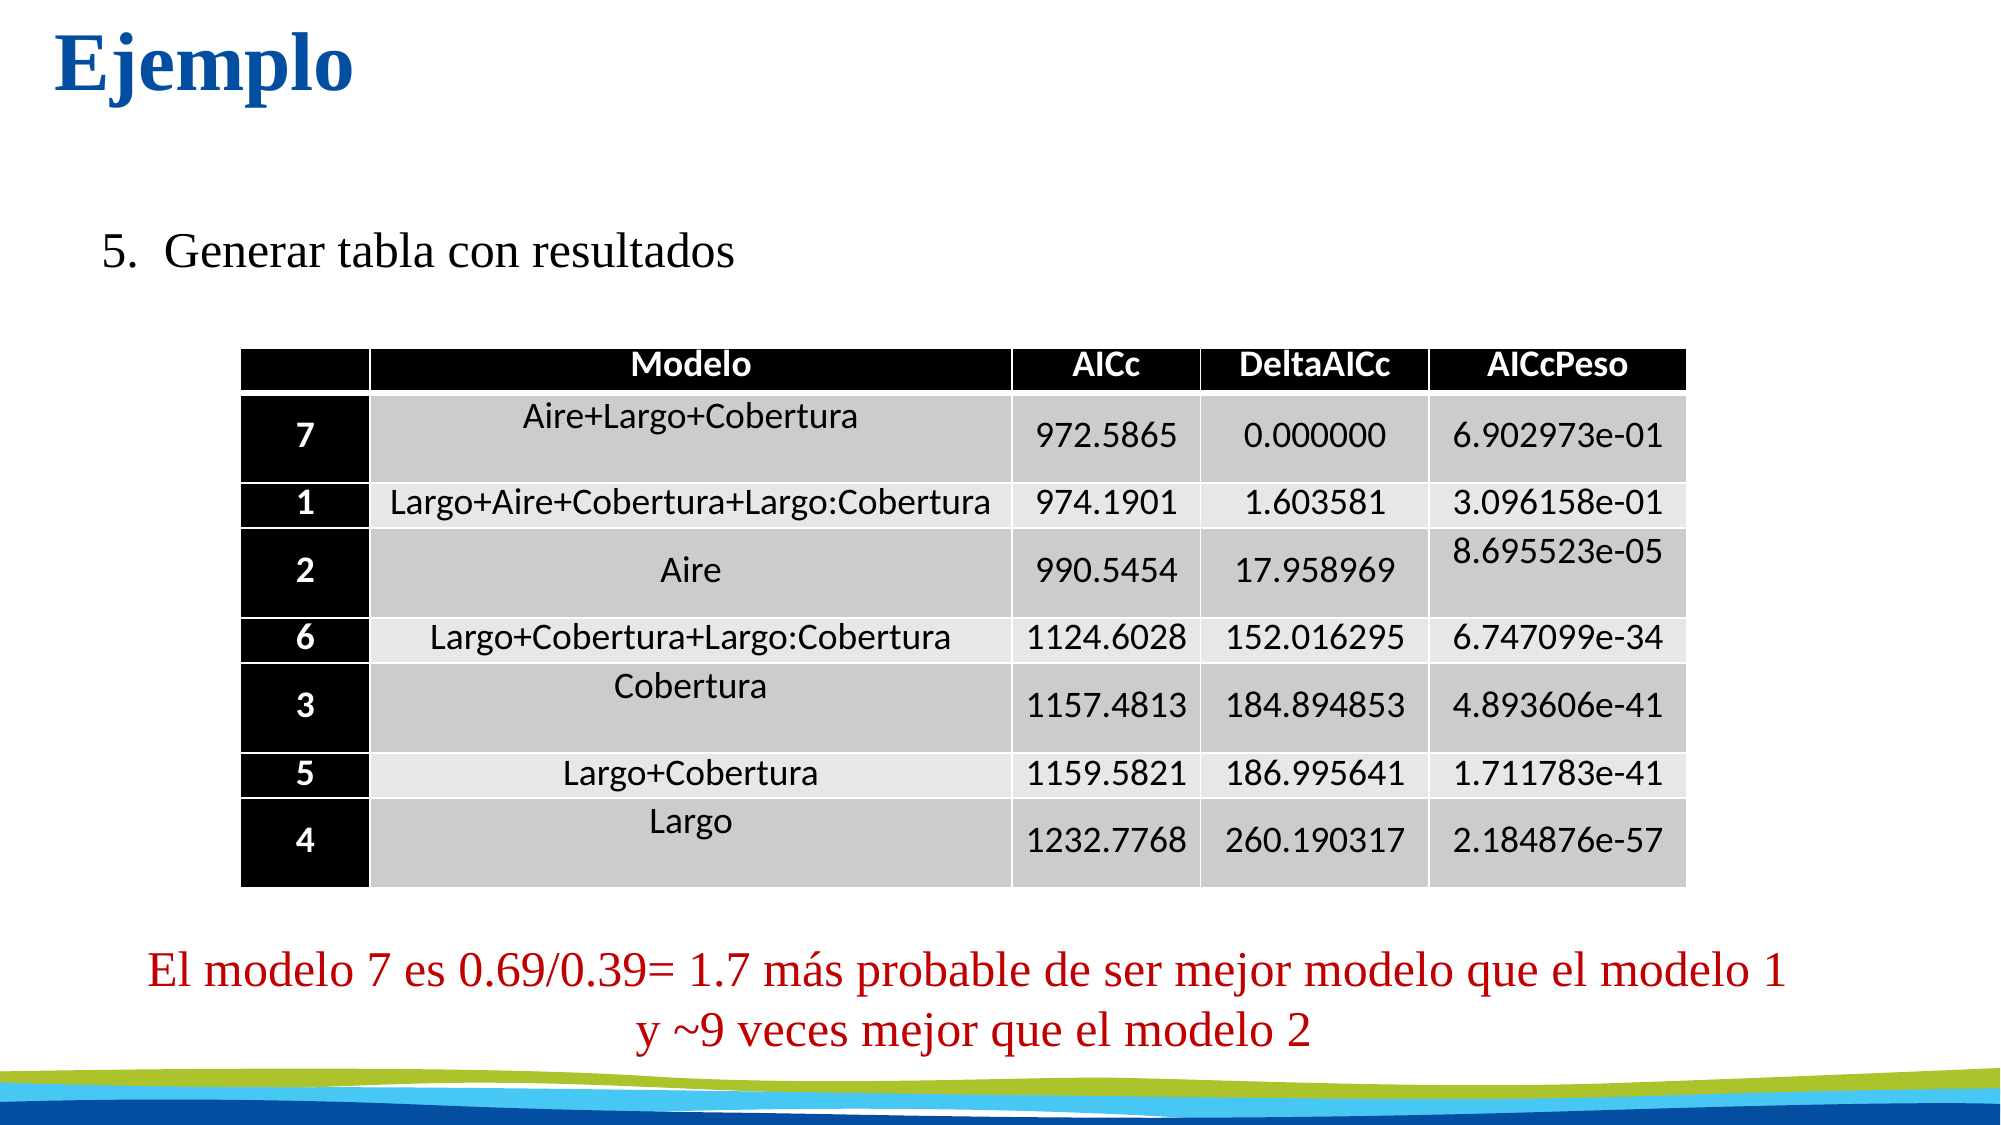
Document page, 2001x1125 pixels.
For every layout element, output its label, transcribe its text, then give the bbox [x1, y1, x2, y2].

table_cell 3.096158e-01 [1430, 484, 1686, 527]
text_box El modelo 7 es 0.69/0.39= 1.7 más probable de ser mejor modelo que el modelo 1 y ~9 veces mejor que el modelo 2 [86, 928, 1862, 1064]
table_cell 3 [241, 664, 369, 752]
table_cell 17.958969 [1201, 529, 1428, 617]
table_cell Aire [371, 529, 1011, 617]
table_header DeltaAICc [1201, 349, 1428, 390]
table_cell 1232.7768 [1013, 799, 1200, 887]
table_cell 1159.5821 [1013, 754, 1200, 797]
table_cell 4.893606e-41 [1430, 664, 1686, 752]
table_header [241, 349, 369, 390]
table_cell 260.190317 [1201, 799, 1428, 887]
table_cell 2 [241, 529, 369, 617]
table_header AICc [1013, 349, 1200, 390]
table_cell 974.1901 [1013, 484, 1200, 527]
table_cell 1 [241, 484, 369, 527]
table_cell 1157.4813 [1013, 664, 1200, 752]
table_cell 1.711783e-41 [1430, 754, 1686, 797]
table_cell 4 [241, 799, 369, 887]
table_header Modelo [371, 349, 1011, 390]
title Ejemplo [55, 0, 1945, 157]
table_cell Cobertura [371, 664, 1011, 752]
table_cell 8.695523e-05 [1430, 529, 1686, 617]
table_cell Largo [371, 799, 1011, 887]
table_cell Largo+Cobertura [371, 754, 1011, 797]
table_cell 1124.6028 [1013, 619, 1200, 662]
table_cell 7 [241, 396, 369, 482]
table_cell Largo+Aire+Cobertura+Largo:Cobertura [371, 484, 1011, 527]
table_cell 6.902973e-01 [1430, 396, 1686, 482]
table_cell 6.747099e-34 [1430, 619, 1686, 662]
table_cell Aire+Largo+Cobertura [371, 396, 1011, 482]
table_cell 6 [241, 619, 369, 662]
table_cell 2.184876e-57 [1430, 799, 1686, 887]
table_cell 5 [241, 754, 369, 797]
text_box 5. Generar tabla con resultados [86, 210, 1945, 286]
table_cell 0.000000 [1201, 396, 1428, 482]
table_cell 186.995641 [1201, 754, 1428, 797]
table_cell 990.5454 [1013, 529, 1200, 617]
table_cell 152.016295 [1201, 619, 1428, 662]
table_cell 972.5865 [1013, 396, 1200, 482]
table_header AICcPeso [1430, 349, 1686, 390]
table_cell 1.603581 [1201, 484, 1428, 527]
table_cell 184.894853 [1201, 664, 1428, 752]
table_cell Largo+Cobertura+Largo:Cobertura [371, 619, 1011, 662]
